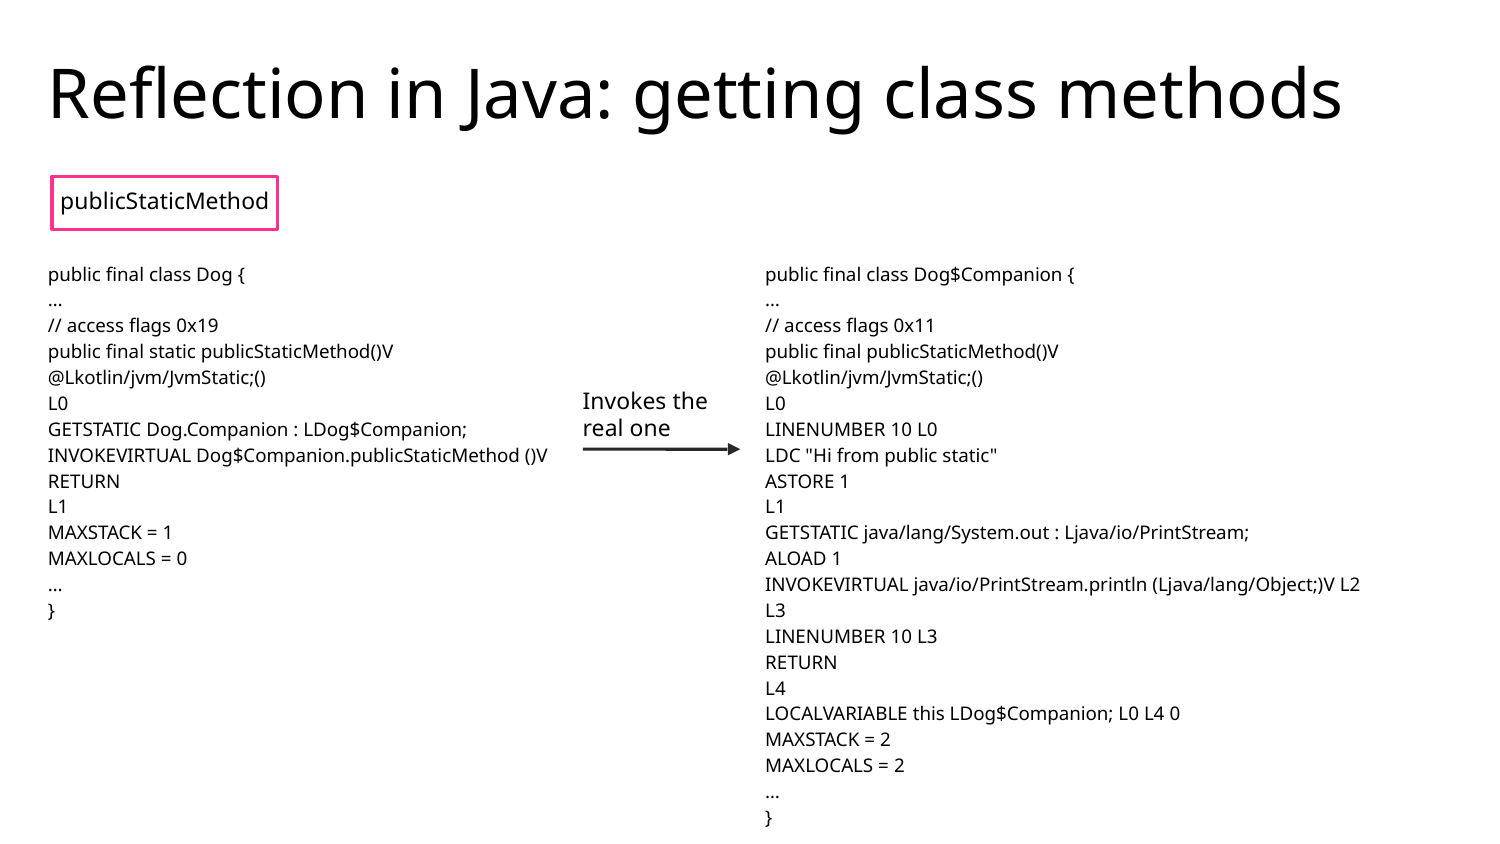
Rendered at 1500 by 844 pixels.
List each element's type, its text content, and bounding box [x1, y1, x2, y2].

text_box Invokes the real one [567, 371, 734, 457]
text_box publicStaticMethod [45, 172, 349, 229]
title Reflection in Java: getting class methods [48, 48, 1443, 123]
text_box public final class Dog { … // access flags 0x19 public final static publicStaticMethod()V @Lkotlin/jvm/JvmStatic;() L0 GETSTATIC Dog.Companion : LDog$Companion; INVOKEVIRTUAL Dog$Companion.publicStaticMethod ()V RETURN L1 MAXSTACK = 1 MAXLOCALS = 0 … } [47, 243, 684, 637]
text_box public final class Dog$Companion { … // access flags 0x11 public final publicStaticMethod()V @Lkotlin/jvm/JvmStatic;() L0 LINENUMBER 10 L0 LDC "Hi from public static" ASTORE 1 L1 GETSTATIC java/lang/System.out : Ljava/io/PrintStream; ALOAD 1 INVOKEVIRTUAL java/io/PrintStream.println (Ljava/lang/Object;)V L2 L3 LINENUMBER 10 L3 RETURN L4 LOCALVARIABLE this LDog$Companion; L0 L4 0 MAXSTACK = 2 MAXLOCALS = 2 … } [765, 243, 1479, 843]
text_box [52, 176, 278, 230]
